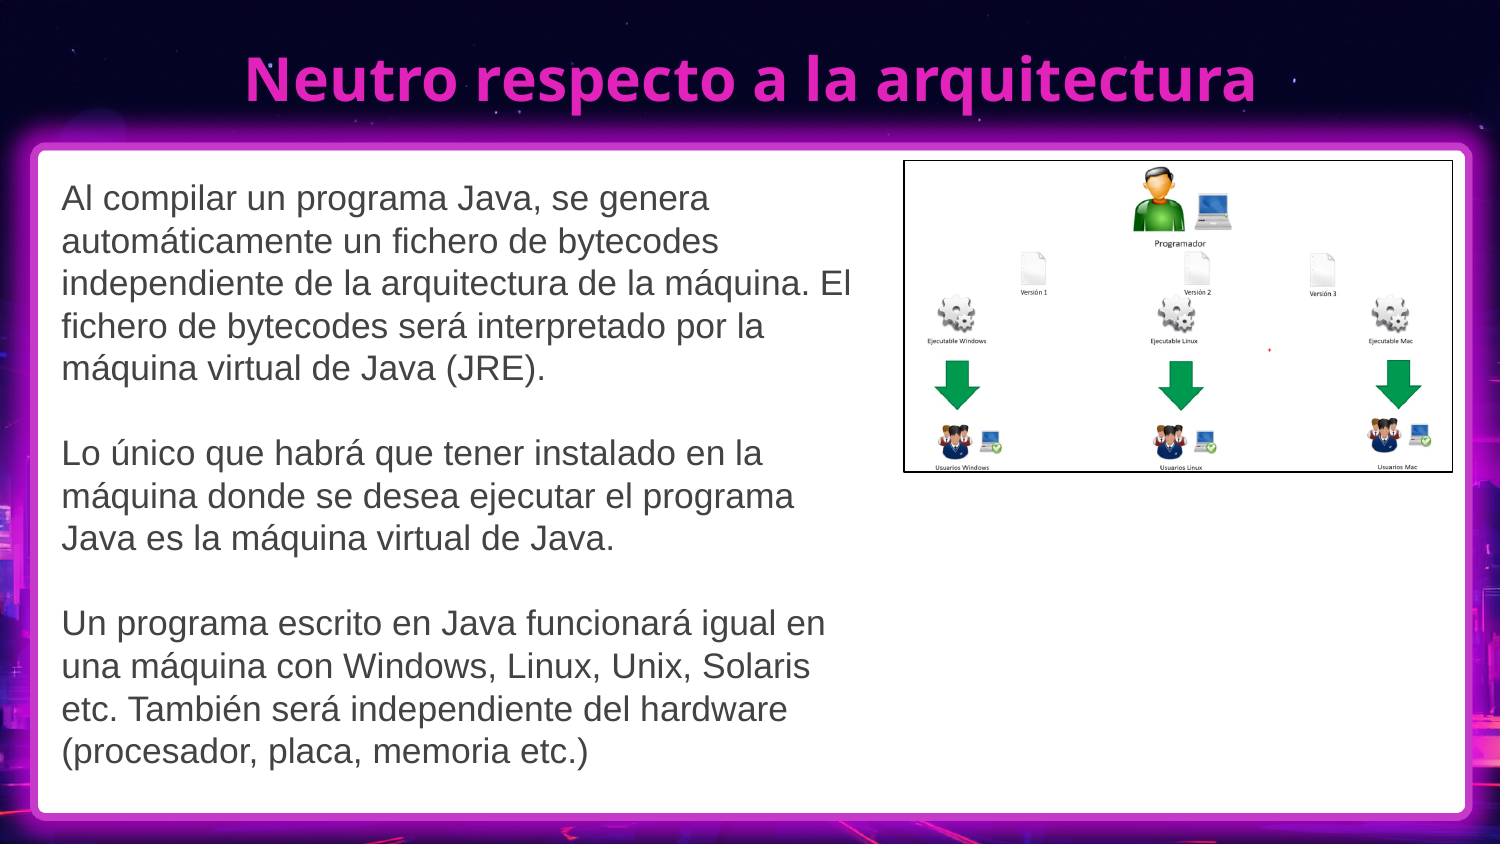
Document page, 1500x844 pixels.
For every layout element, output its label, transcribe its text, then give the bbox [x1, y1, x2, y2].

text_box Al compilar un programa Java, se genera automáticamente un fichero de bytecodes independiente de la arquitectura de la máquina. El fichero de bytecodes será interpretado por la máquina virtual de Java (JRE). Lo único que habrá que tener instalado en la máquina donde se desea ejecutar el programa Java es la máquina virtual de Java. Un programa escrito en Java funcionará igual en una máquina con Windows, Linux, Unix, Solaris etc. También será independiente del hardware (procesador, placa, memoria etc.) [46, 160, 891, 797]
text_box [903, 160, 1453, 473]
picture [0, 0, 1500, 844]
title Neutro respecto a la arquitectura [31, 25, 1472, 130]
